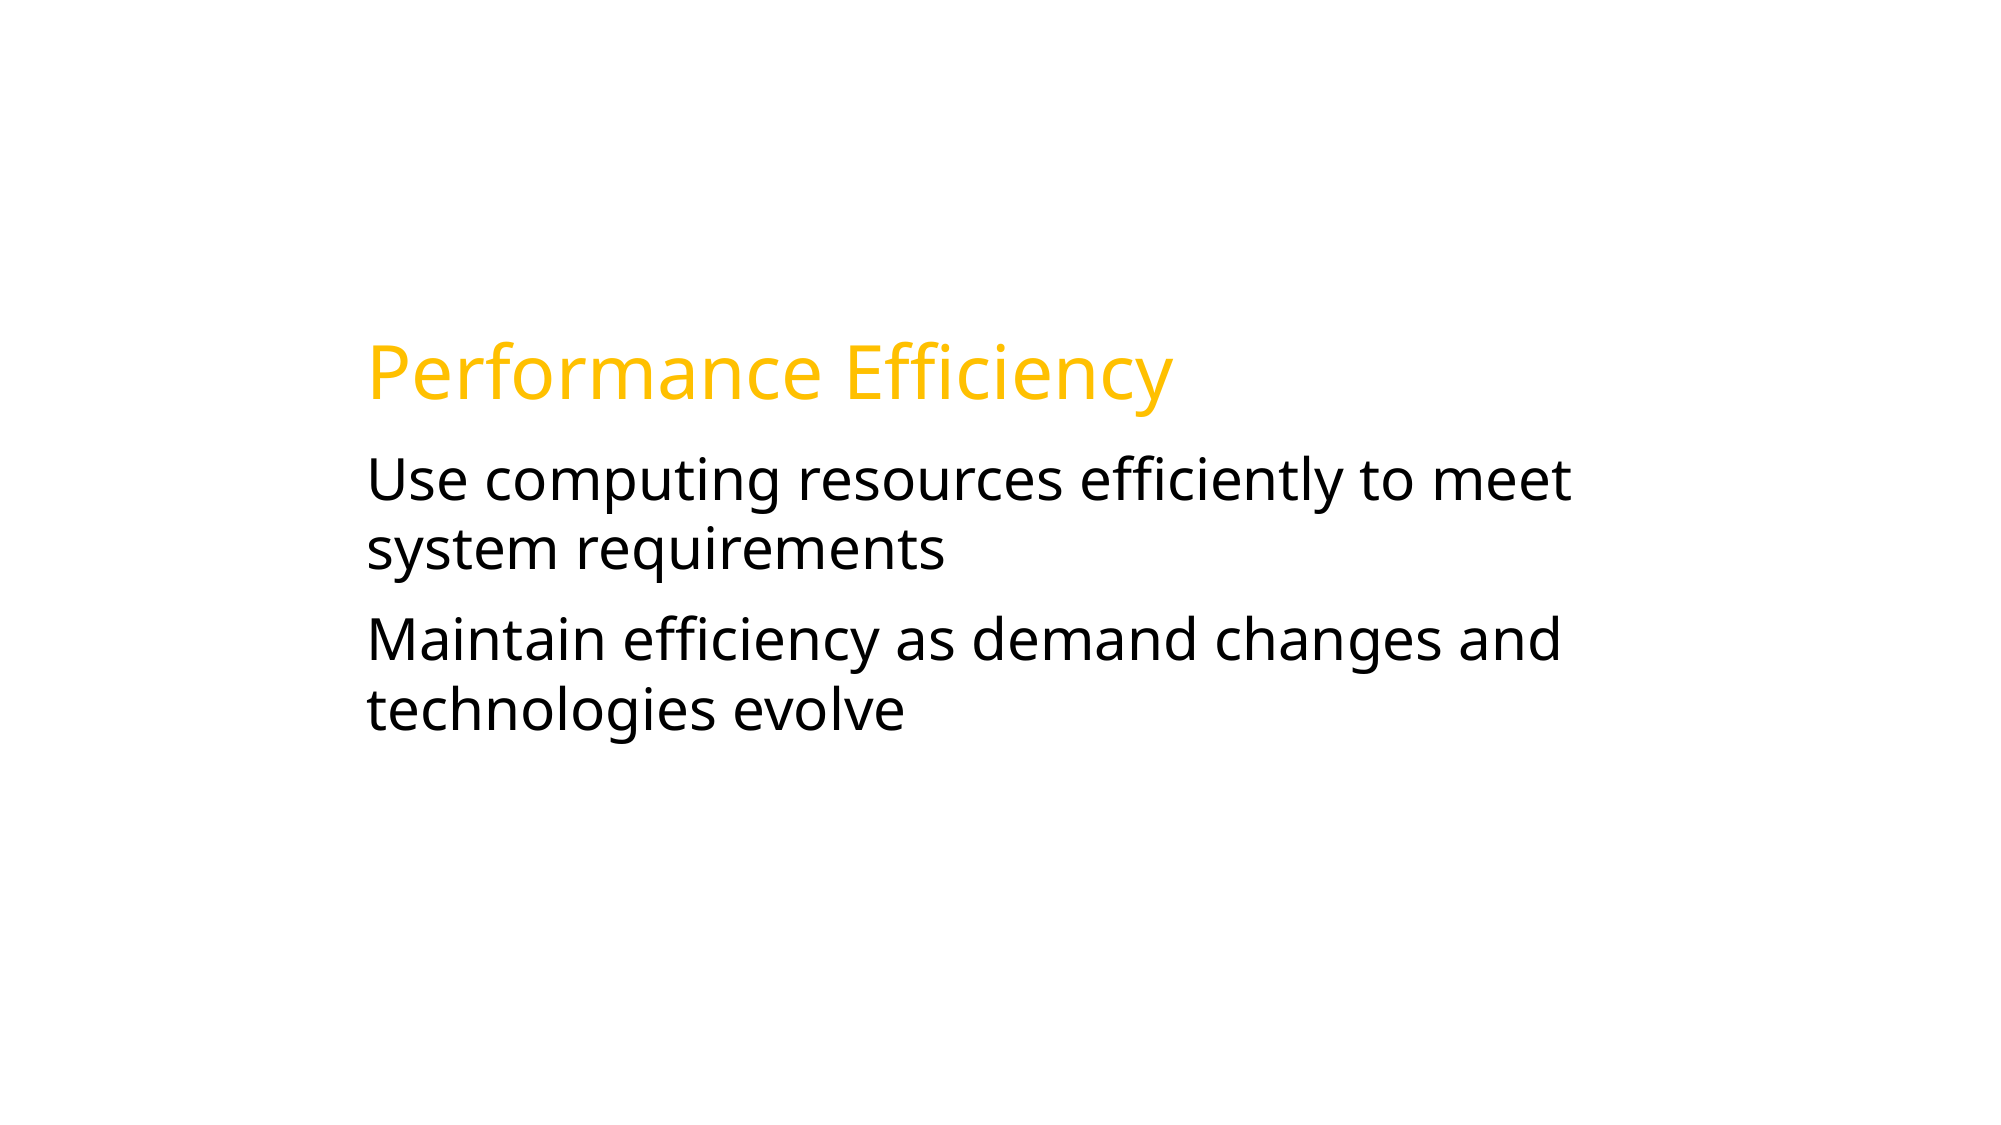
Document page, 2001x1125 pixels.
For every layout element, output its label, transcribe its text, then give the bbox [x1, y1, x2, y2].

list Use computing resources efficiently to meet system requirements Maintain efficiency as demand changes and technologies evolve [351, 434, 1790, 913]
list Performance Efficiency [351, 327, 1649, 423]
